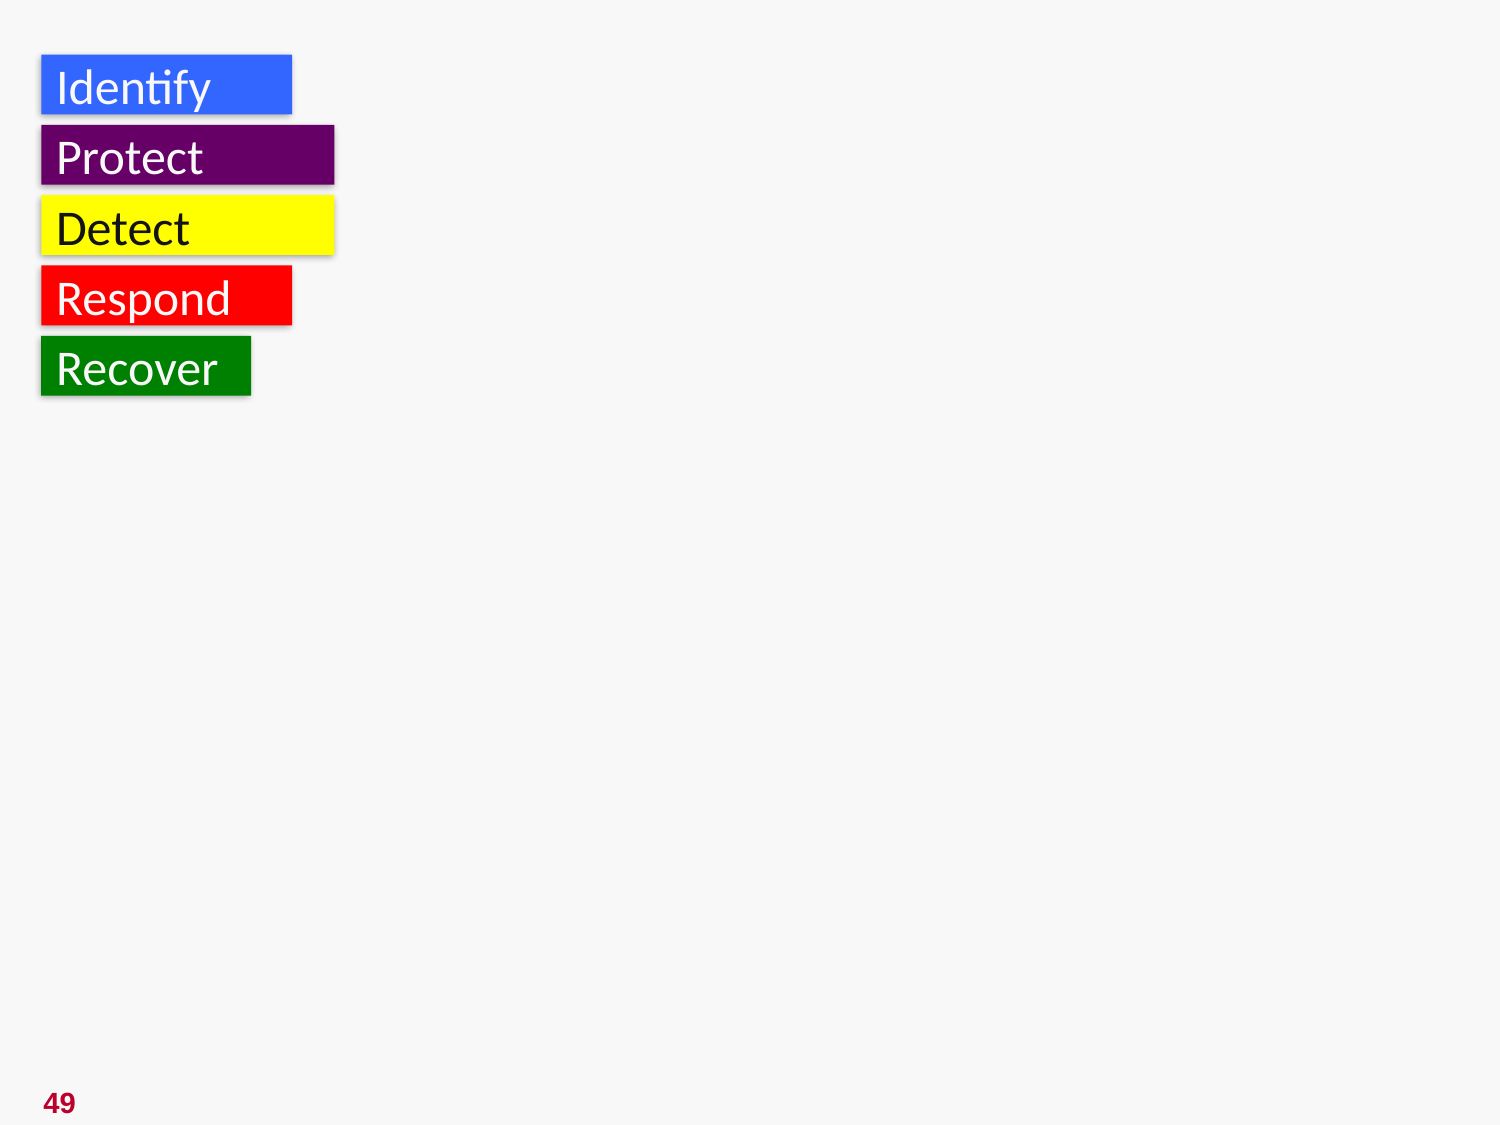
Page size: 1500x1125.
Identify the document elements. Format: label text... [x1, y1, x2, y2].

text_box Recover [40, 335, 252, 396]
text_box Identify [41, 54, 293, 115]
text_box Protect [41, 124, 335, 185]
text_box Respond [41, 265, 293, 326]
text_box Detect [41, 194, 335, 256]
